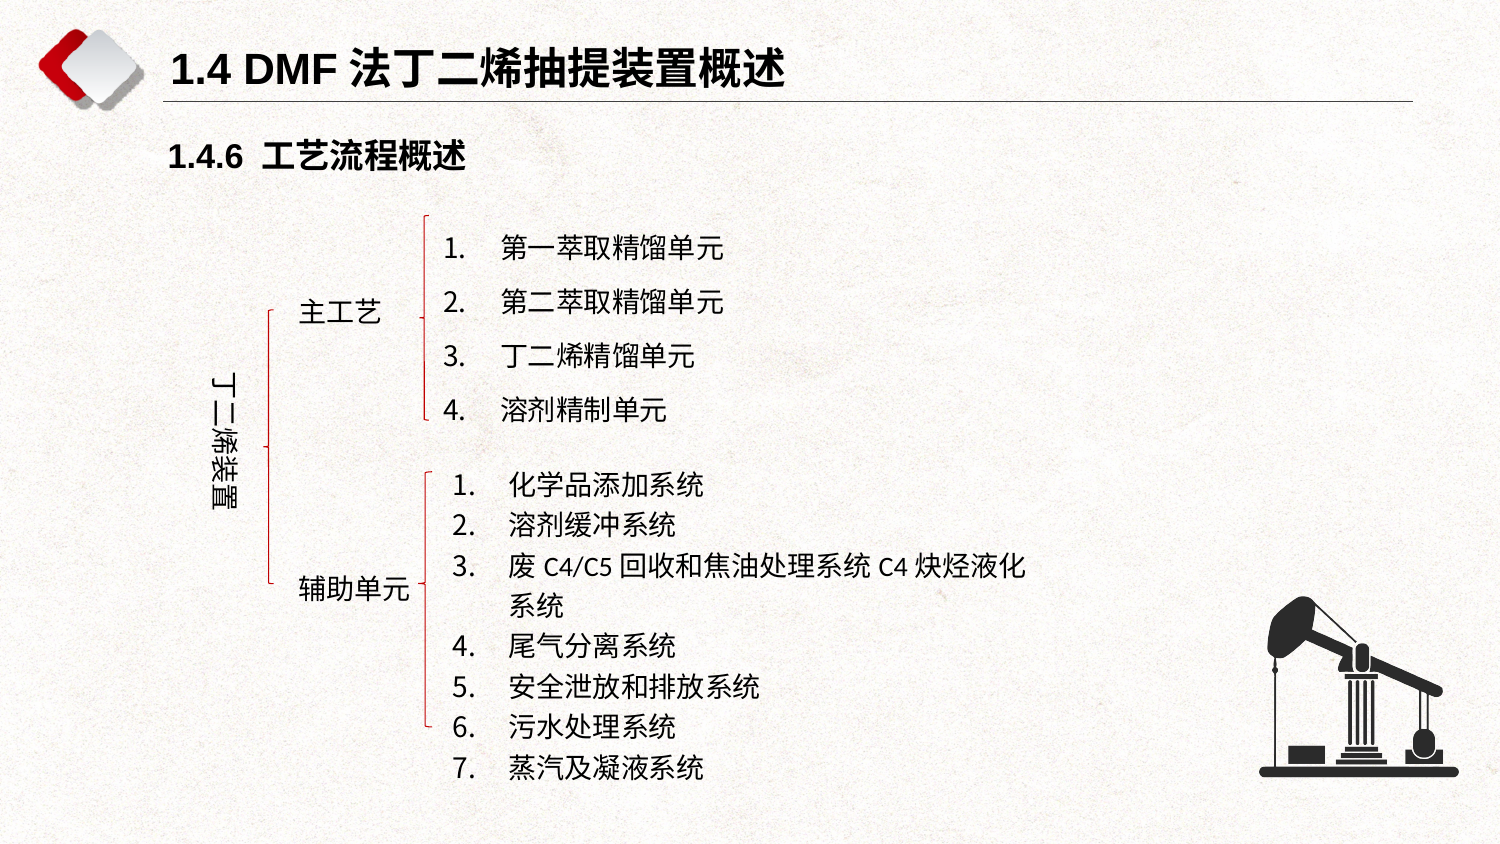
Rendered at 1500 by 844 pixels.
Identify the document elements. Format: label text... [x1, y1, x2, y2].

picture [0, 0, 1500, 844]
text_box 辅助单元 [283, 564, 424, 613]
text_box 辅助单元 [433, 564, 437, 613]
text_box [418, 471, 433, 728]
text_box 主工艺 [283, 286, 423, 335]
text_box 丁二烯装置 [185, 357, 250, 534]
text_box 第一萃取精馏单元 第二萃取精馏单元 丁二烯精馏单元 溶剂精制单元 [428, 203, 869, 434]
text_box 化学品添加系统 溶剂缓冲系统 废C4/C5回收和焦油处理系统C4炔烃液化系统 尾气分离系统 安全泄放和排放系统 污水处理系统 蒸汽及凝液系统 [437, 452, 1053, 792]
text_box 1.4 DMF法丁二烯抽提装置概述 [155, 33, 802, 102]
text_box 1.4.6 工艺流程概述 [152, 105, 568, 183]
text_box [419, 215, 428, 421]
text_box [263, 309, 274, 585]
